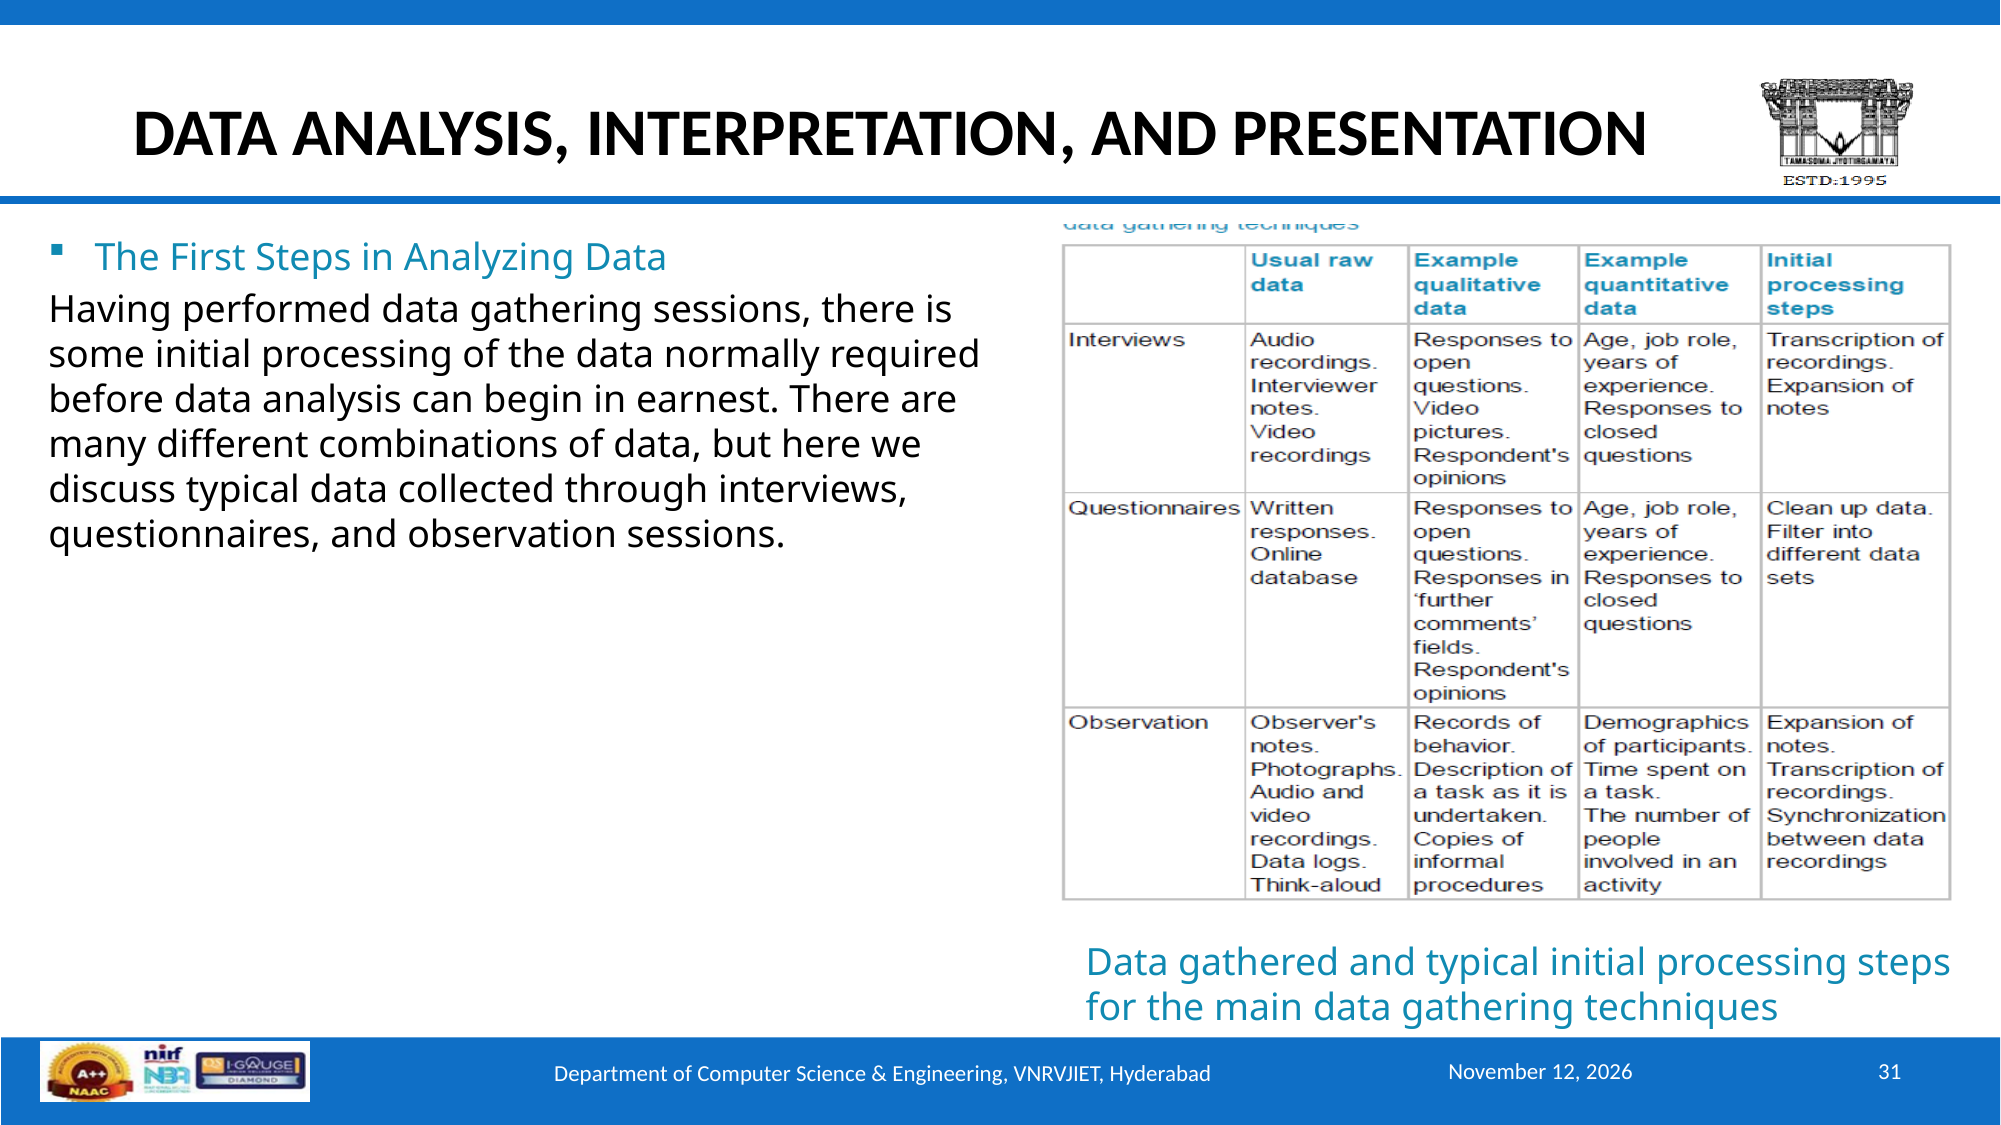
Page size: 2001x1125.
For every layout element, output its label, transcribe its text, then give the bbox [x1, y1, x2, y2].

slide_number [1433, 1040, 1734, 1100]
picture [1049, 224, 1967, 905]
list The First Steps in Analyzing Data Having performed data gathering sessions, there is some initial processing of the data normally required before data analysis can begin in earnest. There are many different combinations of data, but here we discuss typical data collected through interviews, questionnaires, and observation sessions. [33, 224, 1025, 1013]
footer Department of Computer Science & Engineering, VNRVJIET, Hyderabad [333, 1041, 1434, 1102]
title DATA ANALYSIS, INTERPRETATION, AND PRESENTATION [33, 57, 1750, 200]
picture [40, 1041, 310, 1102]
slide_number 31 [1749, 1040, 1917, 1100]
text_box Data gathered and typical initial processing steps for the main data gathering techniques [1070, 930, 2000, 1036]
picture [1750, 70, 1934, 194]
